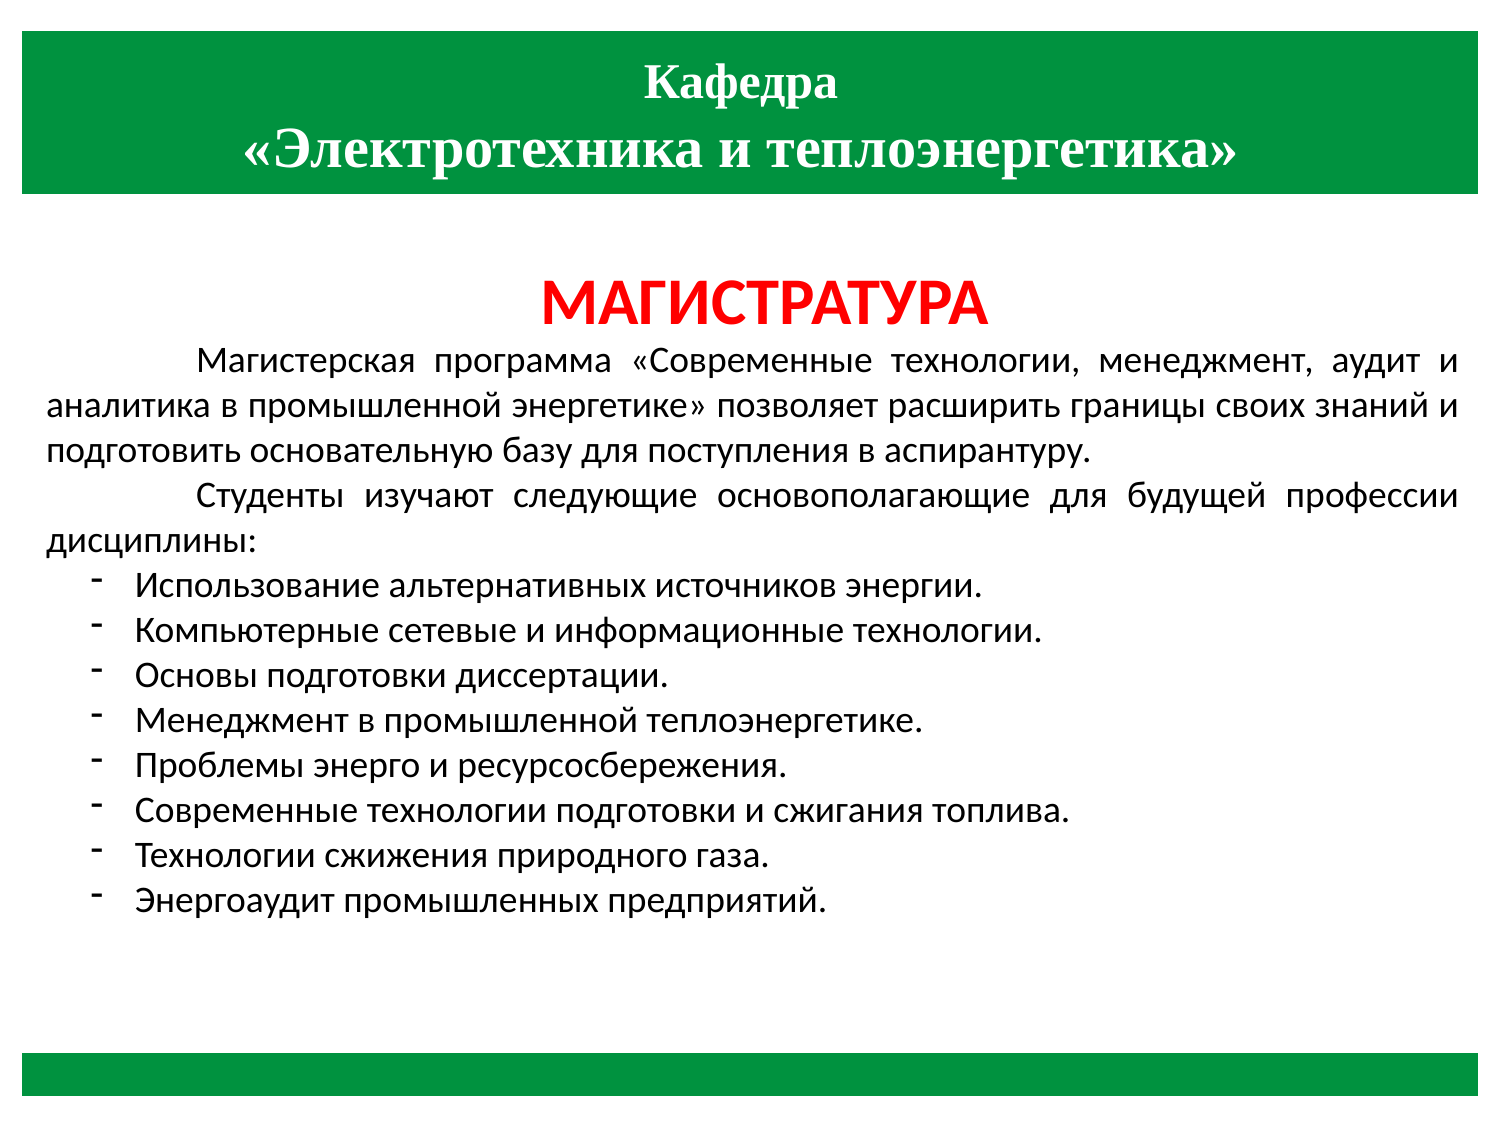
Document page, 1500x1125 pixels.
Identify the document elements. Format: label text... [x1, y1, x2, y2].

text_box Магистерская программа «Современные технологии, менеджмент, аудит и аналитика в промышленной энергетике» позволяет расширить границы своих знаний и подготовить основательную базу для поступления в аспирантуру. Студенты изучают следующие основополагающие для будущей профессии дисциплины: Использование альтернативных источников энергии. Компьютерные сетевые и информационные технологии. Основы подготовки диссертации. Менеджмент в промышленной теплоэнергетике. Проблемы энерго и ресурсосбережения. Современные технологии подготовки и сжигания топлива. Технологии сжижения природного газа. Энергоаудит промышленных предприятий. [31, 327, 1475, 928]
text_box МАГИСТРАТУРА [498, 250, 1032, 327]
picture [21, 31, 1478, 194]
picture [21, 1053, 1478, 1096]
